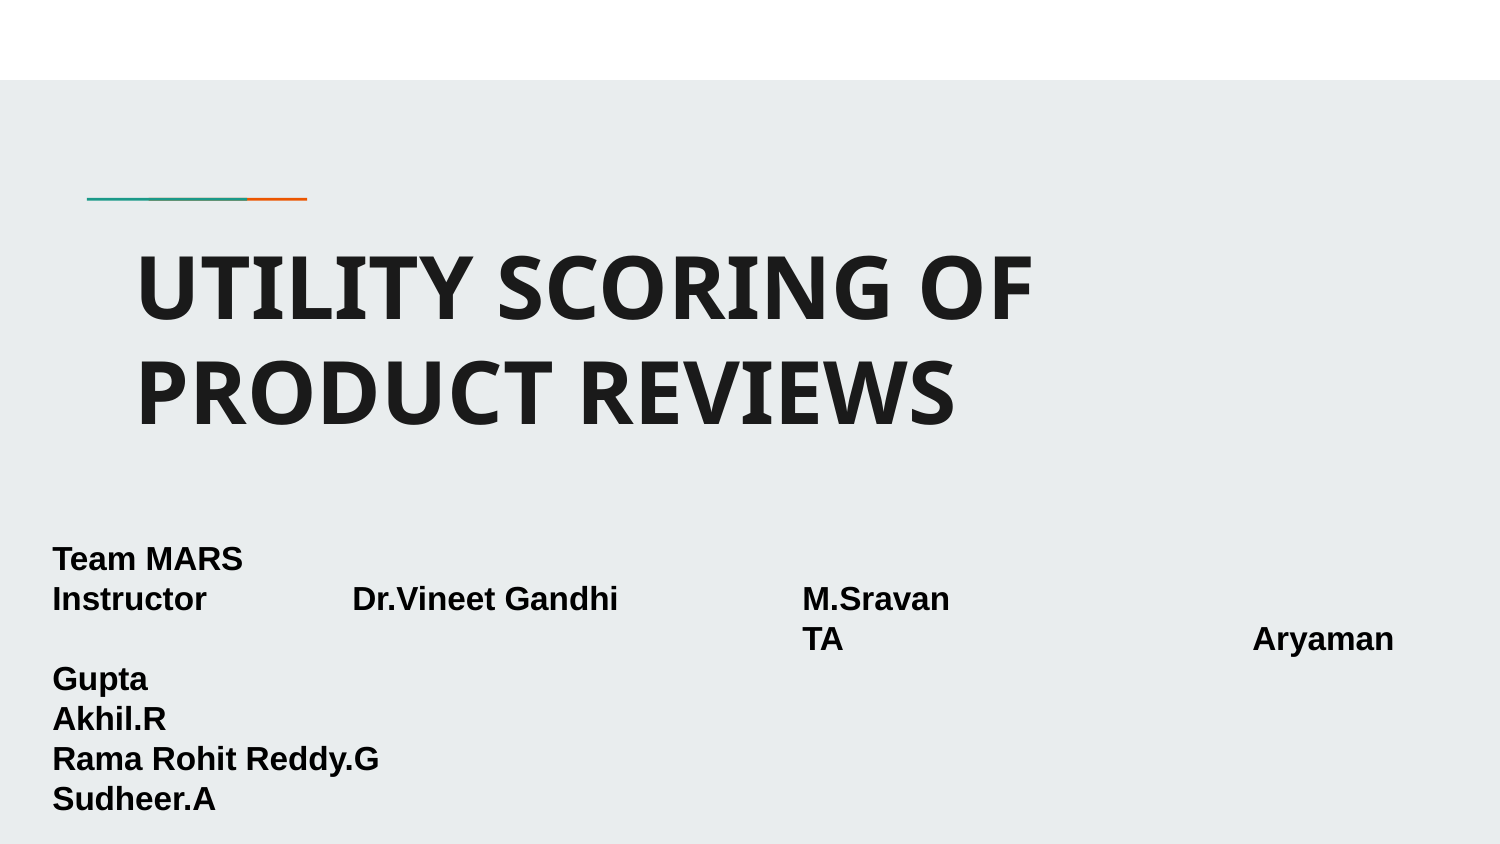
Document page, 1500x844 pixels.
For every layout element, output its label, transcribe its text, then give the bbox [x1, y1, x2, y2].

title UTILITY SCORING OF PRODUCT REVIEWS [119, 216, 1381, 490]
subtitle Team MARS Instructor Dr.Vineet Gandhi M.Sravan TA Aryaman Gupta Akhil.R Rama Rohit Reddy.G Sudheer.A [37, 522, 1453, 827]
